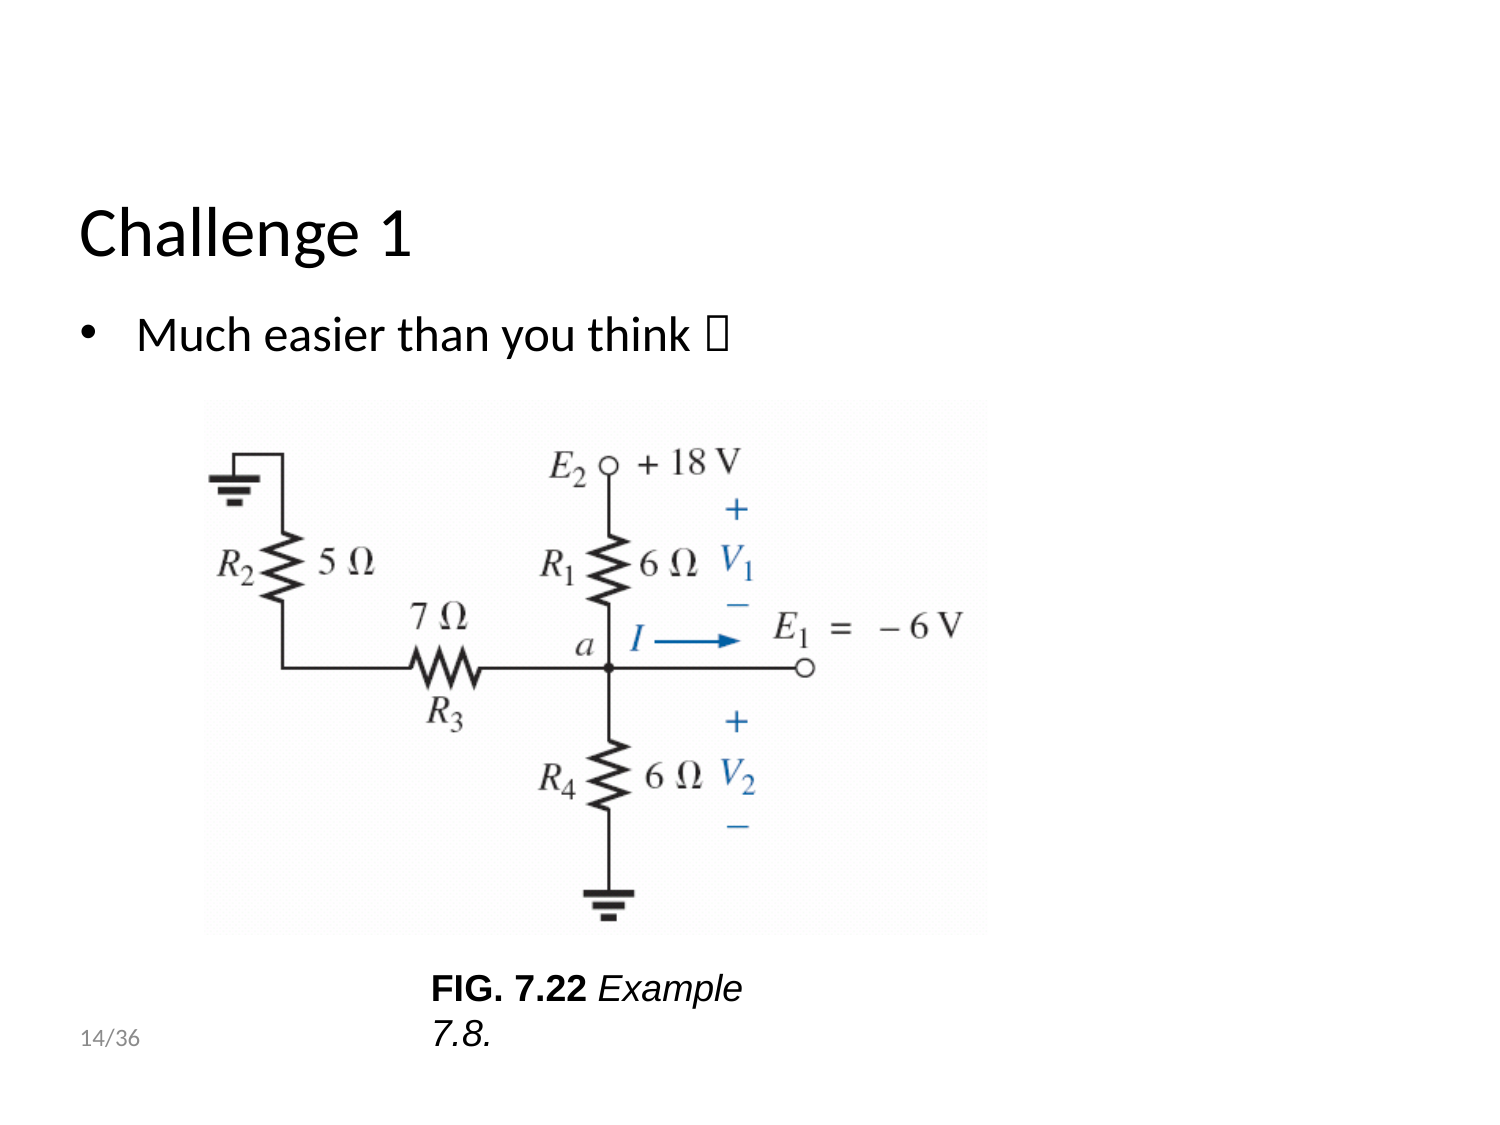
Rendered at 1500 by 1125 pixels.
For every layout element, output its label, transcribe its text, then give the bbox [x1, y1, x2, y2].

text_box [203, 400, 988, 1007]
slide_number 14/36 [64, 1006, 415, 1067]
title Challenge 1 [64, 171, 1338, 285]
list Much easier than you think  [64, 294, 1338, 431]
